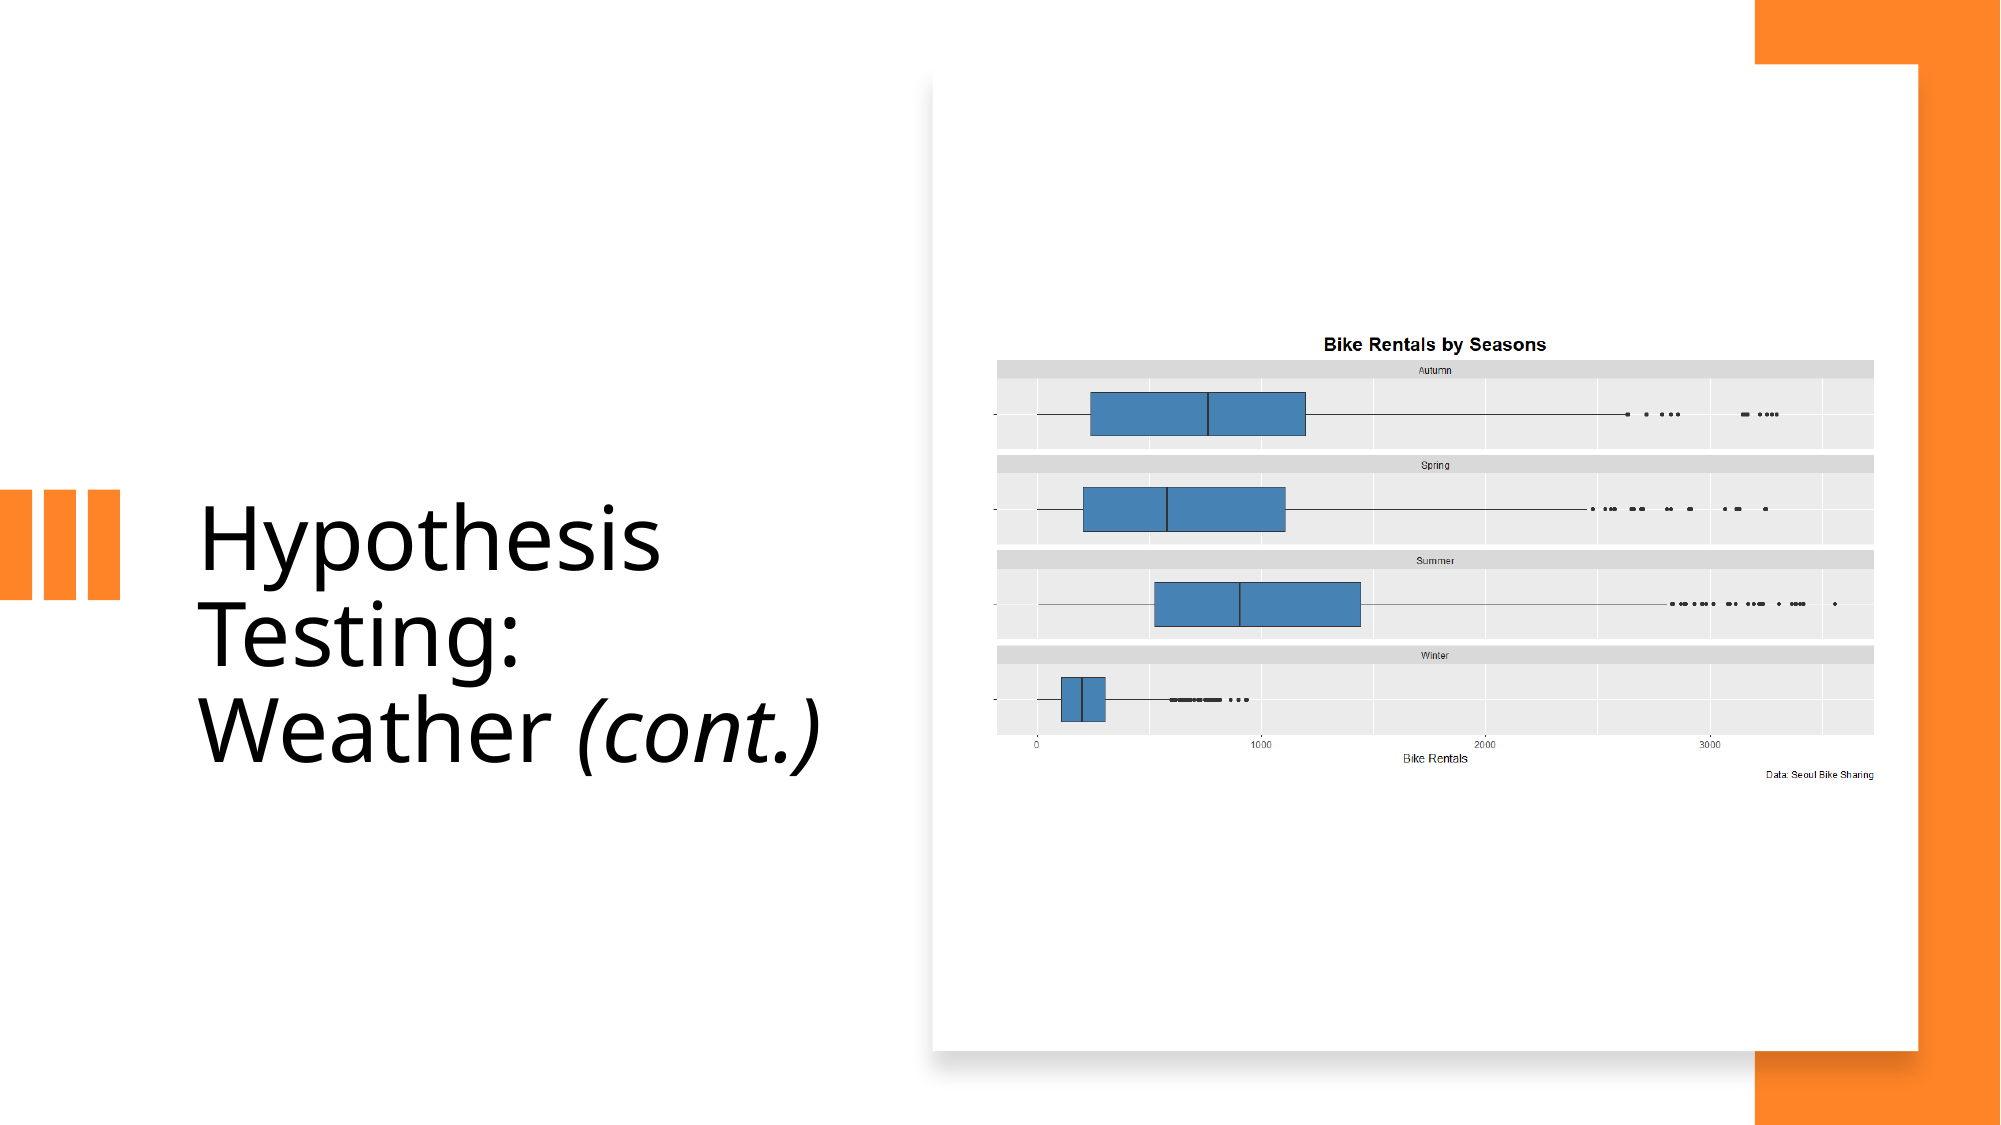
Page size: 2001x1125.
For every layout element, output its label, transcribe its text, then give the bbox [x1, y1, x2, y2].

text_box [932, 63, 1919, 1052]
picture [971, 330, 1880, 785]
title Hypothesis Testing: Weather (cont.) [182, 485, 845, 878]
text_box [0, 489, 120, 601]
text_box [1754, 0, 2000, 1125]
text_box [0, 0, 1754, 1125]
